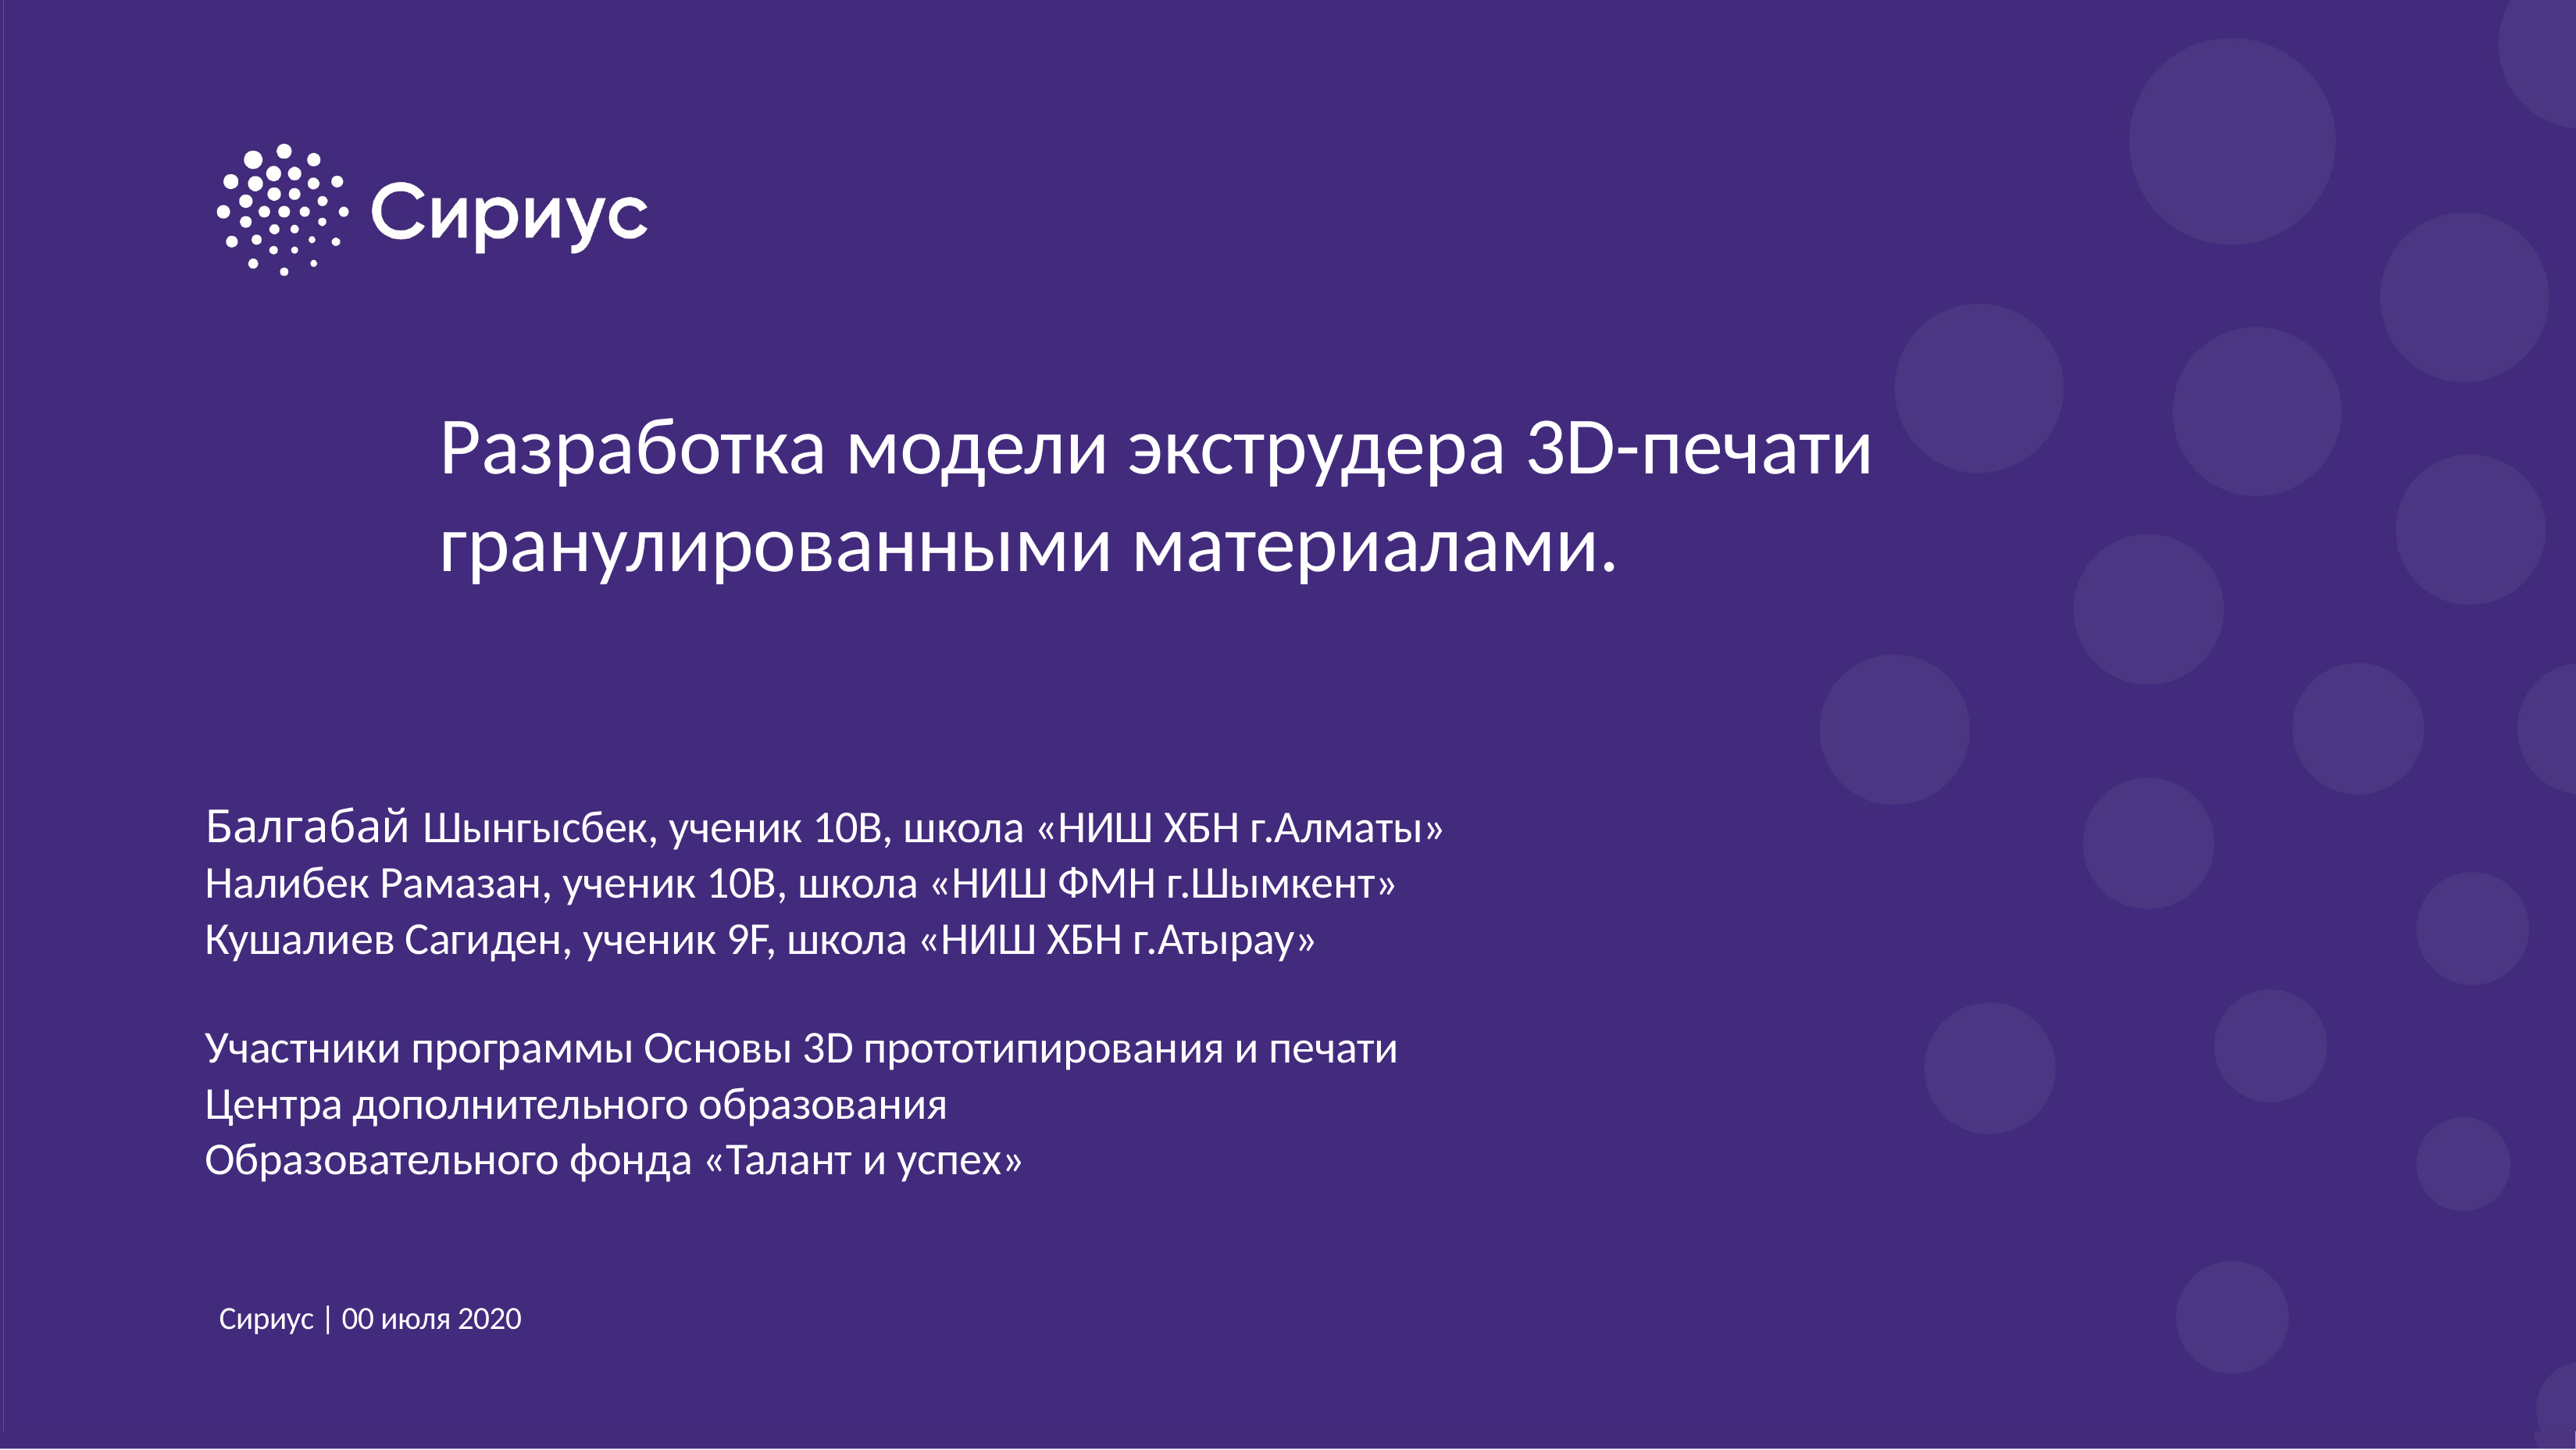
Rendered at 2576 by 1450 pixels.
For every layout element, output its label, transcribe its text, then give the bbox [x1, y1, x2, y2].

picture [0, 0, 2576, 1450]
text_box Сириус | 00 июля 2020 [217, 1440, 1520, 1449]
